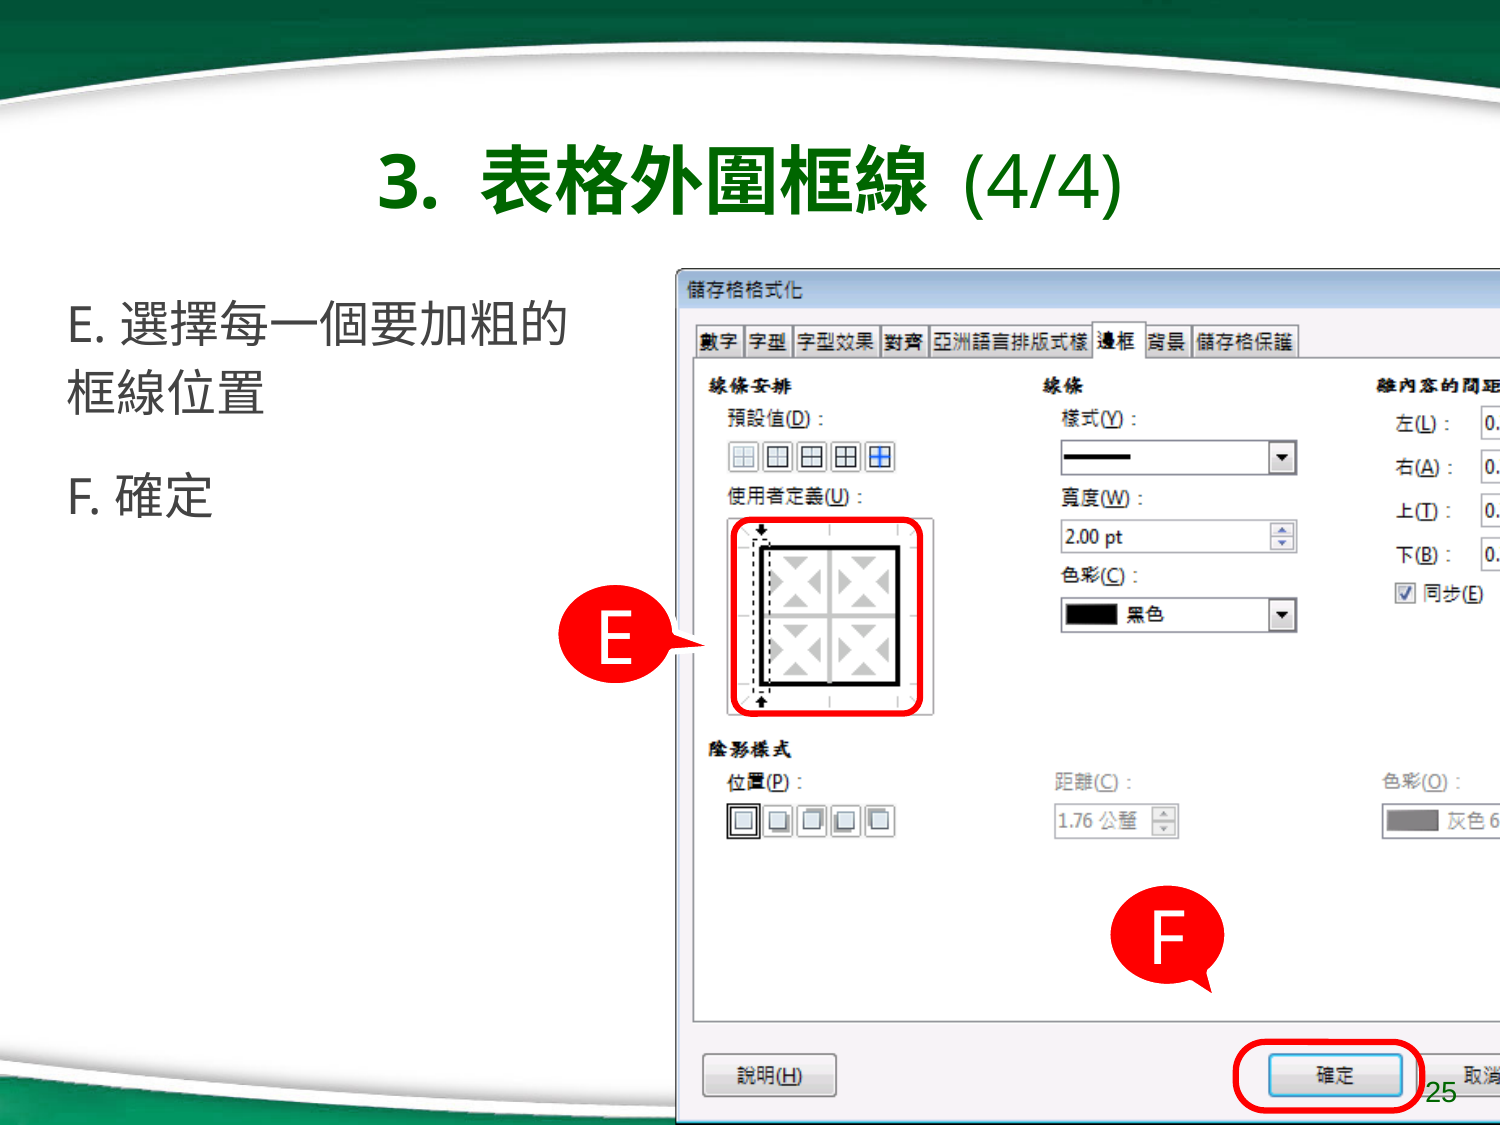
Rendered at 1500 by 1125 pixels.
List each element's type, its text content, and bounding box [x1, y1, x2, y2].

picture [0, 0, 1500, 1125]
list E.選擇每一個要加粗的框線位置 F.確定 [51, 268, 613, 1000]
text_box E [555, 581, 670, 687]
title 3. 表格外圍框線 (4/4) [51, 112, 1449, 246]
